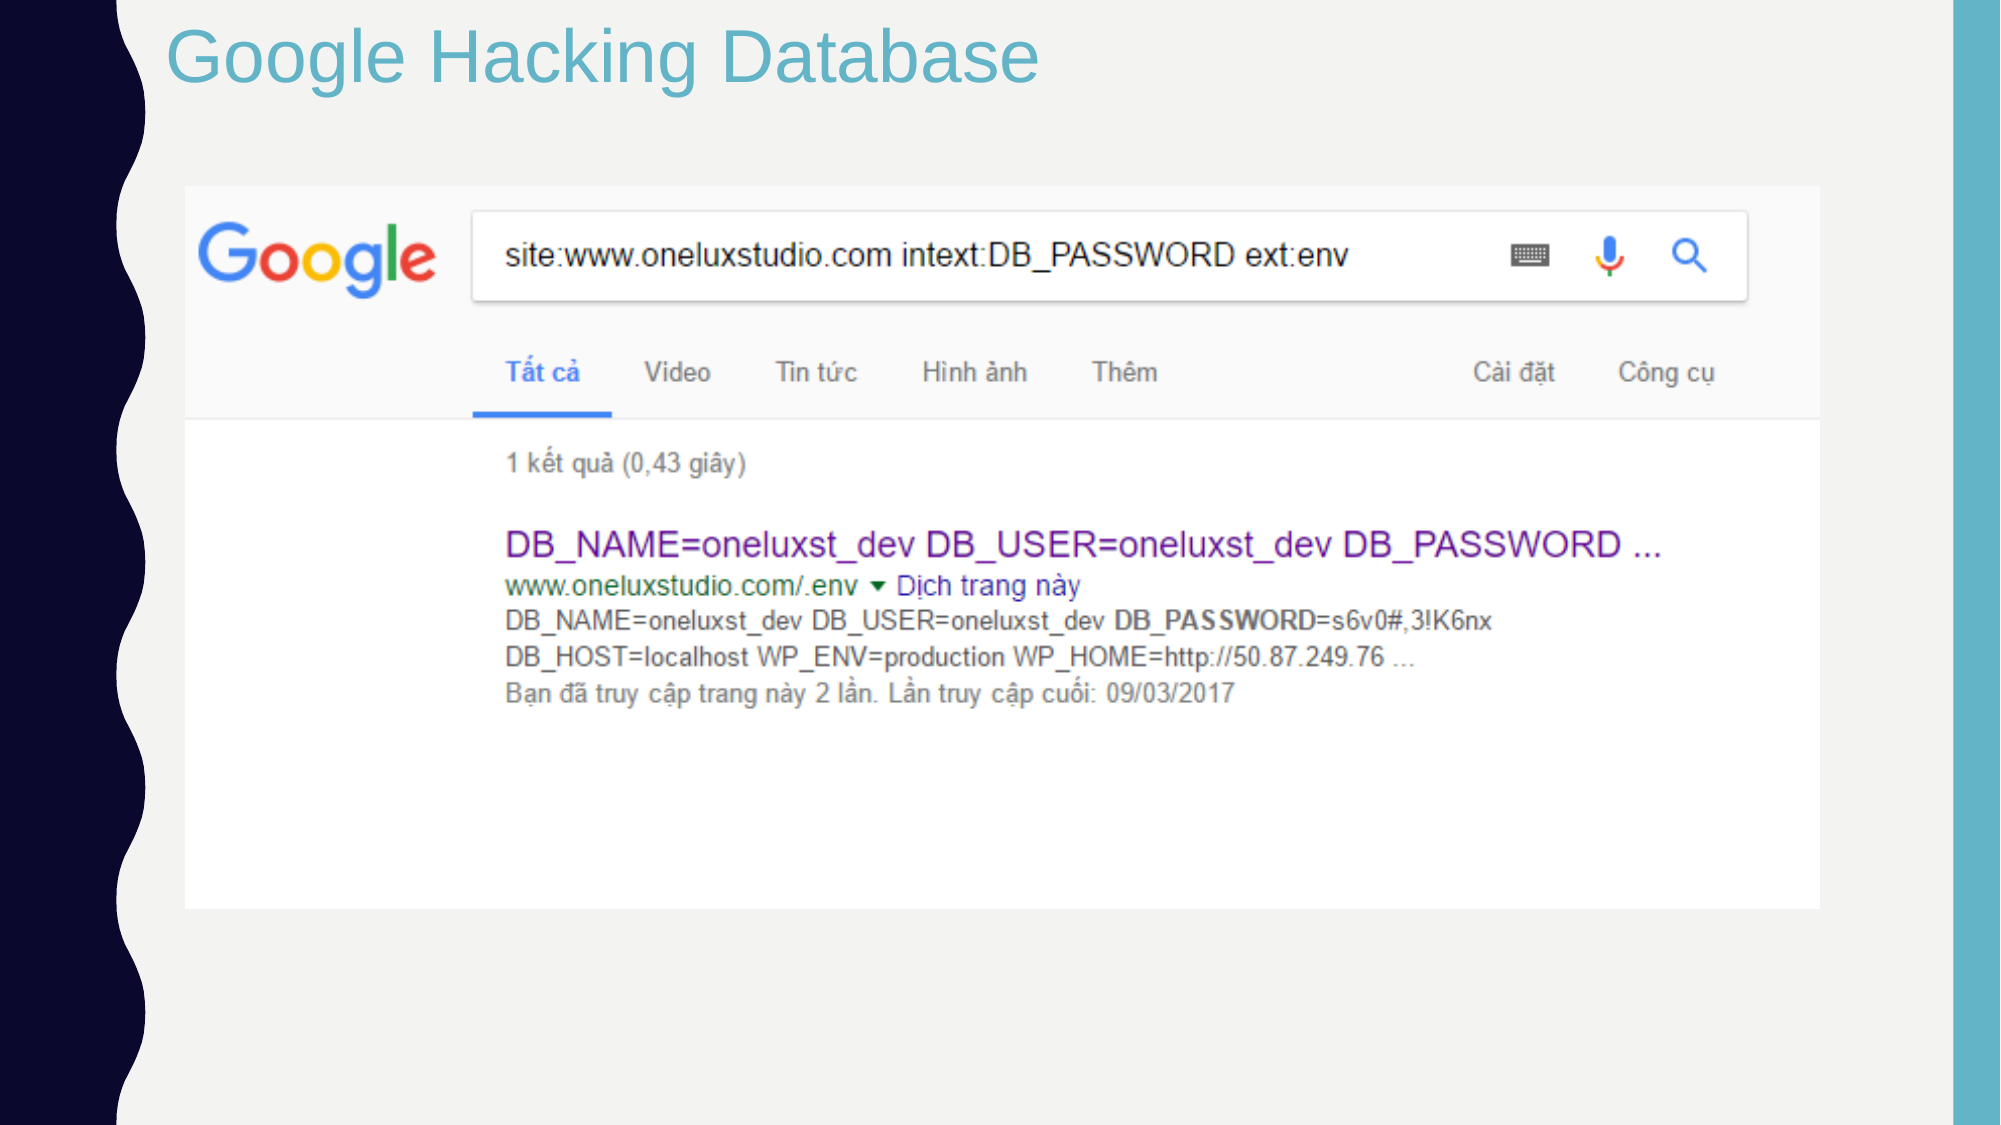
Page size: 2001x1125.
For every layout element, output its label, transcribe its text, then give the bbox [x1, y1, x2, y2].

picture [185, 186, 1820, 909]
text_box Google Hacking Database [150, 0, 1073, 105]
